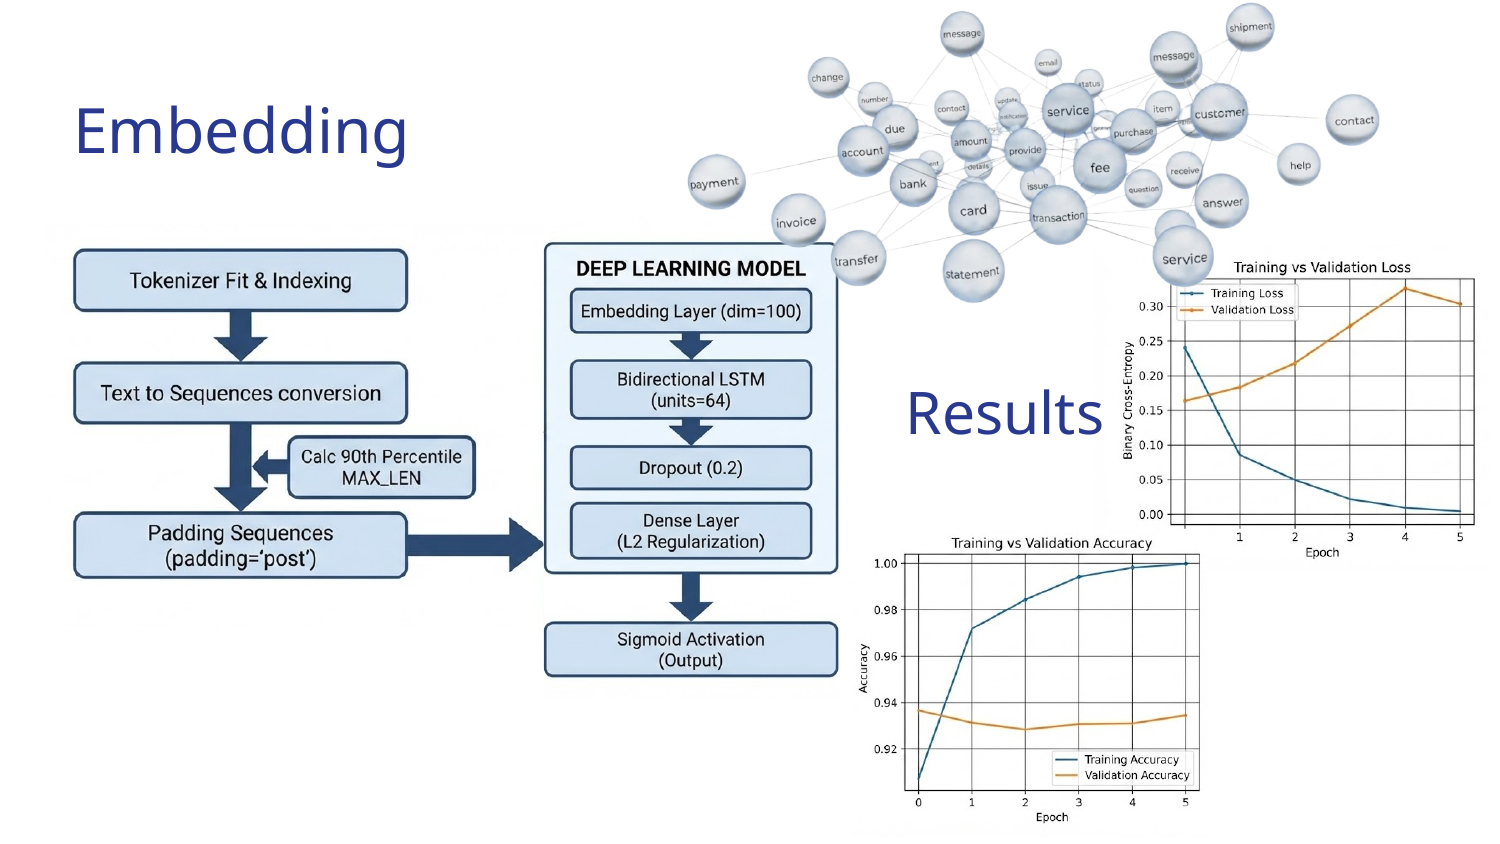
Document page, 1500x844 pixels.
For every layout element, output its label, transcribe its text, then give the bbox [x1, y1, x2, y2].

picture [40, 0, 1490, 837]
title Results [894, 374, 1088, 457]
text_box Embedding [58, 84, 677, 182]
